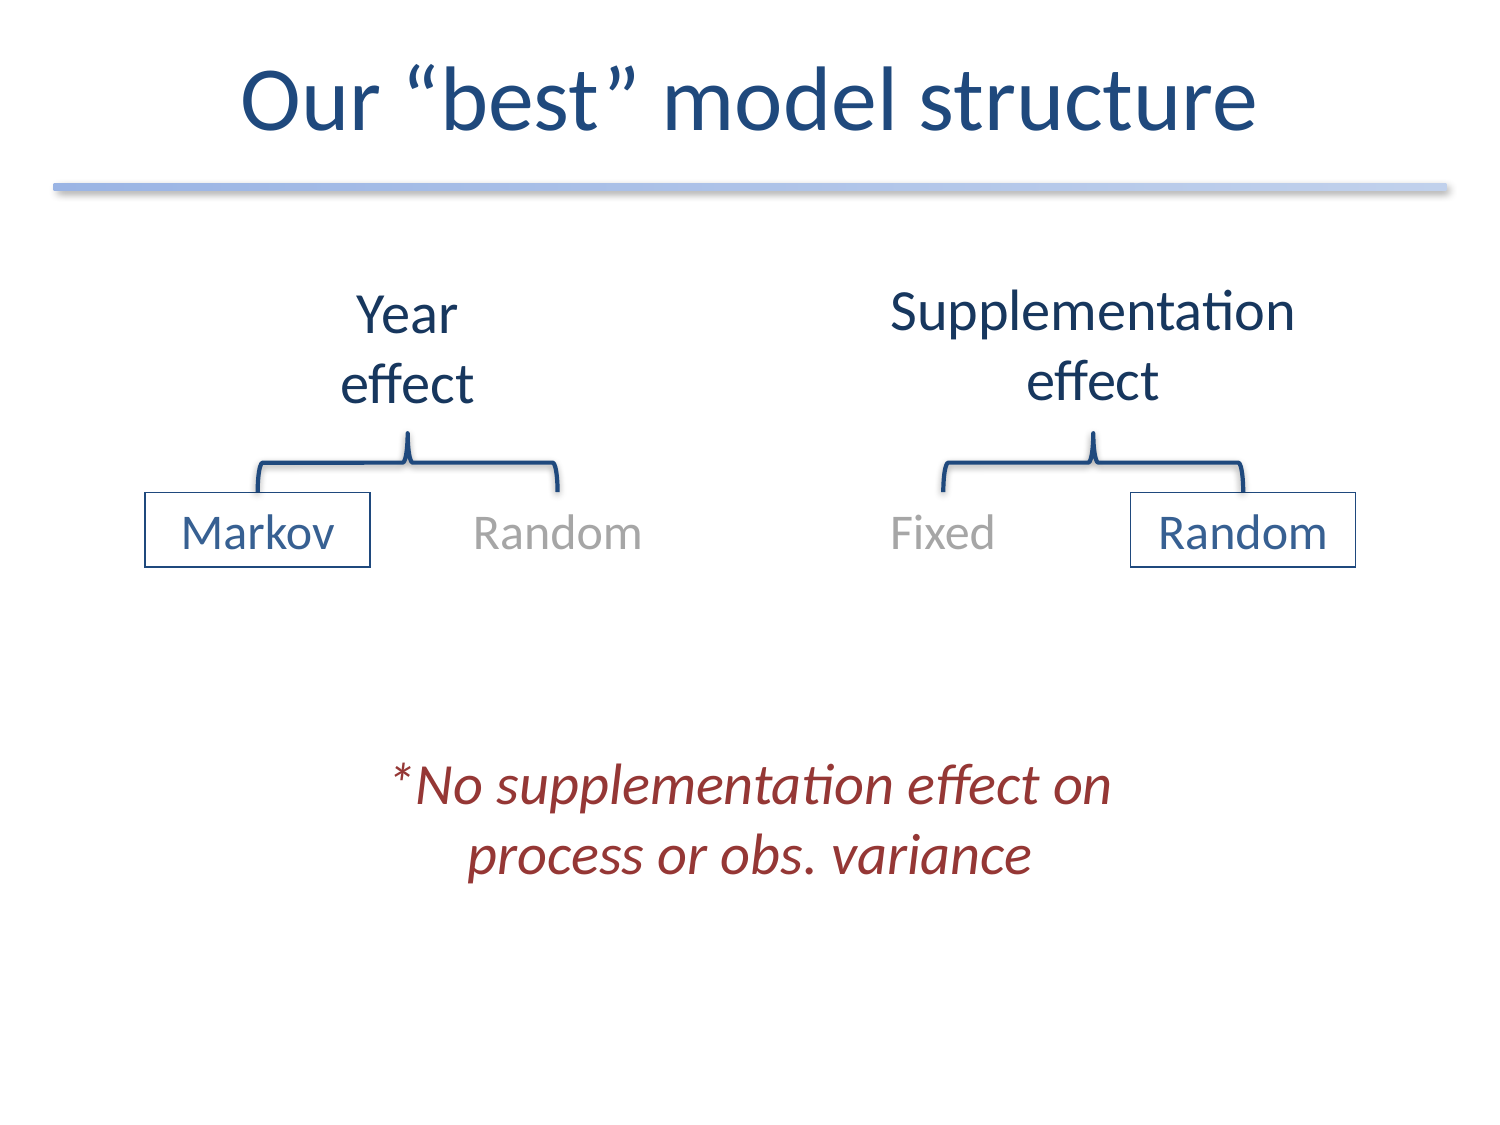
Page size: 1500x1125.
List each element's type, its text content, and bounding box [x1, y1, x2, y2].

text_box Year effect [272, 268, 543, 423]
text_box *No supplementation effect on process or obs. variance [344, 738, 1156, 894]
text_box Supplementation effect [859, 264, 1327, 420]
text_box [255, 431, 560, 493]
text_box [941, 431, 1246, 493]
text_box Markov [145, 492, 371, 567]
text_box Random [445, 492, 671, 567]
text_box Random [1130, 492, 1356, 567]
text_box Fixed [830, 492, 1056, 567]
title Our “best” model structure [128, 0, 1372, 180]
text_box [52, 182, 1448, 193]
